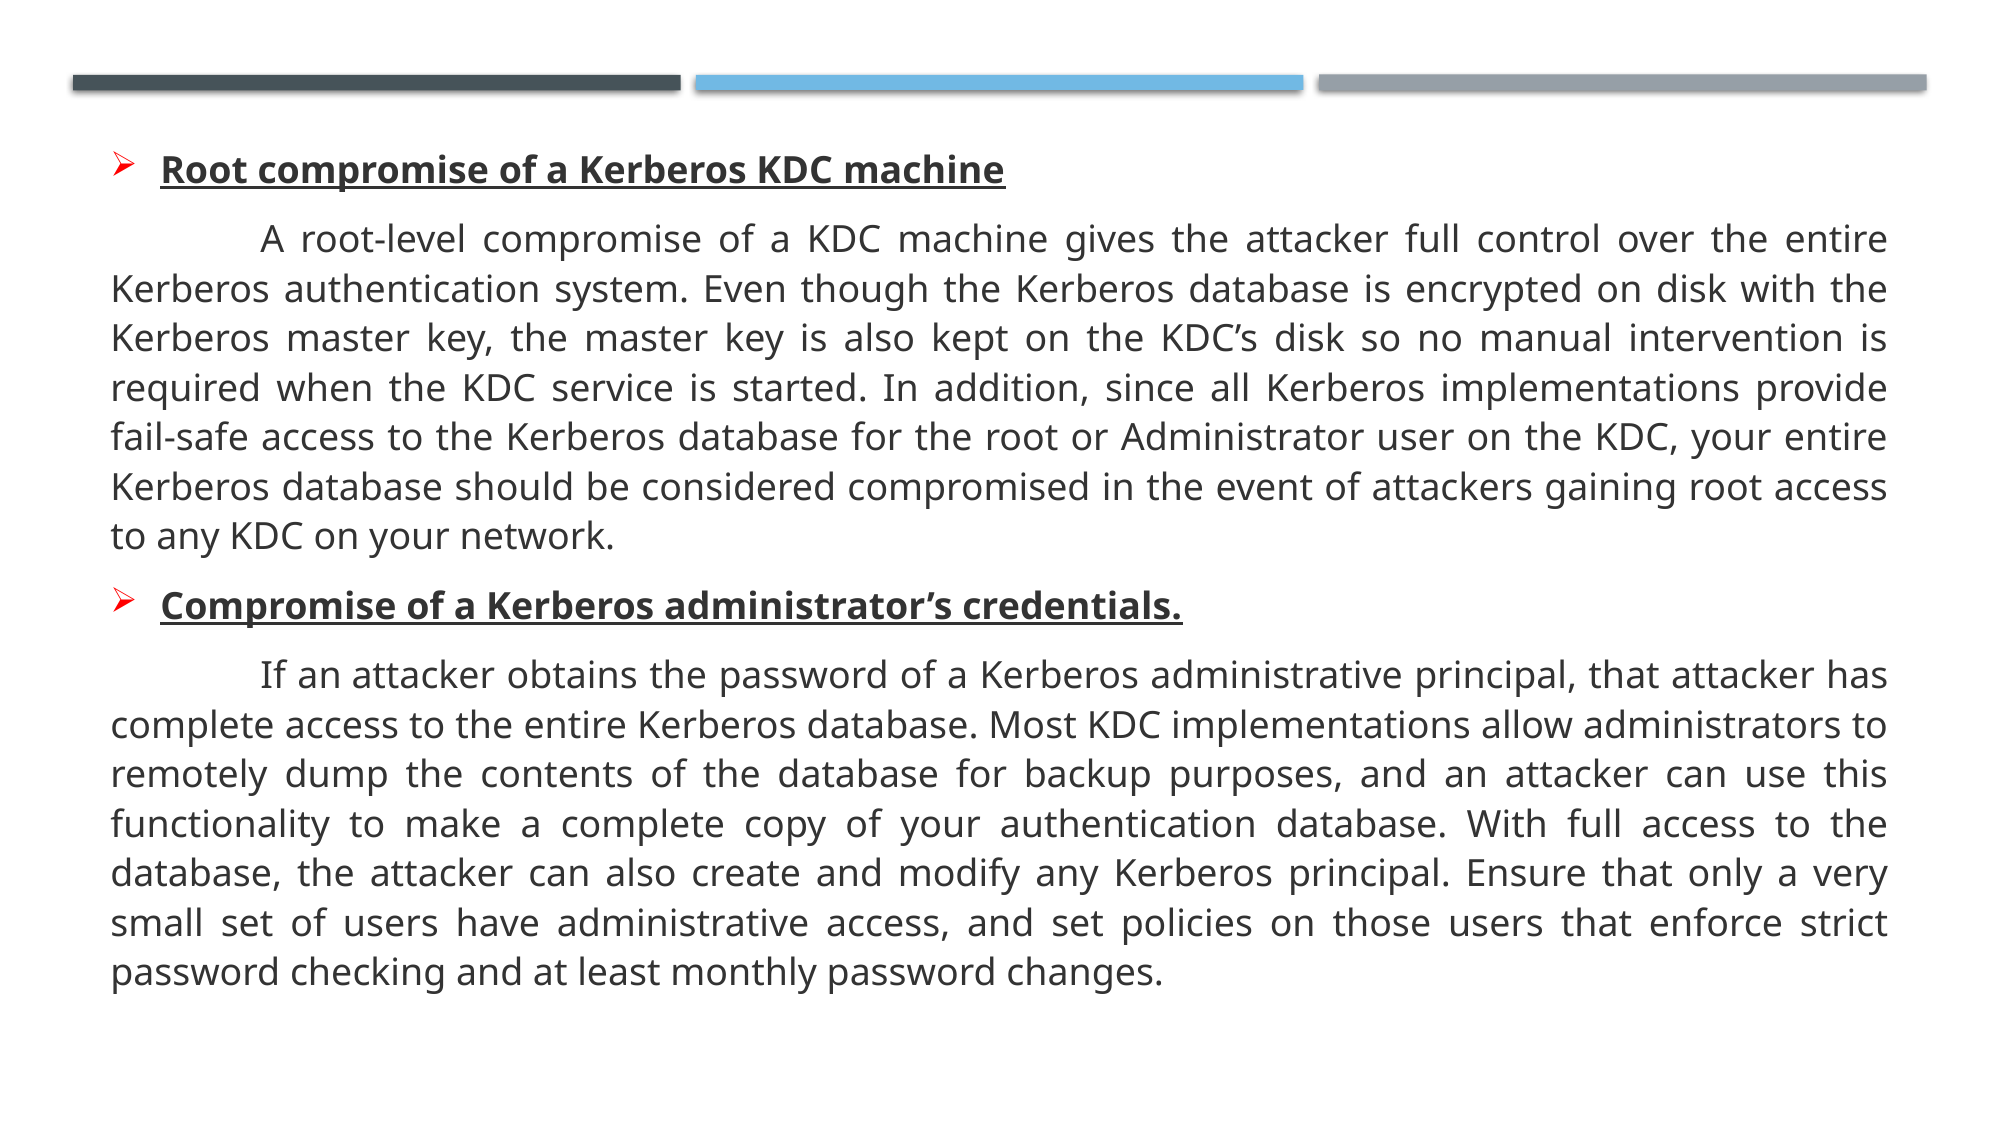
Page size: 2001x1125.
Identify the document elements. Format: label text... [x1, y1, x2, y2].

list Root compromise of a Kerberos KDC machine A root-level compromise of a KDC machine gives the attacker full control over the entire Kerberos authentication system. Even though the Kerberos database is encrypted on disk with the Kerberos master key, the master key is also kept on the KDC’s disk so no manual intervention is required when the KDC service is started. In addition, since all Kerberos implementations provide fail-safe access to the Kerberos database for the root or Administrator user on the KDC, your entire Kerberos database should be considered compromised in the event of attackers gaining root access to any KDC on your network. Compromise of a Kerberos administrator’s credentials. If an attacker obtains the password of a Kerberos administrative principal, that attacker has complete access to the entire Kerberos database. Most KDC implementations allow administrators to remotely dump the contents of the database for backup purposes, and an attacker can use this functionality to make a complete copy of your authentication database. With full access to the database, the attacker can also create and modify any Kerberos principal. Ensure that only a very small set of users have administrative access, and set policies on those users that enforce strict password checking and at least monthly password changes. [95, 99, 1905, 1105]
